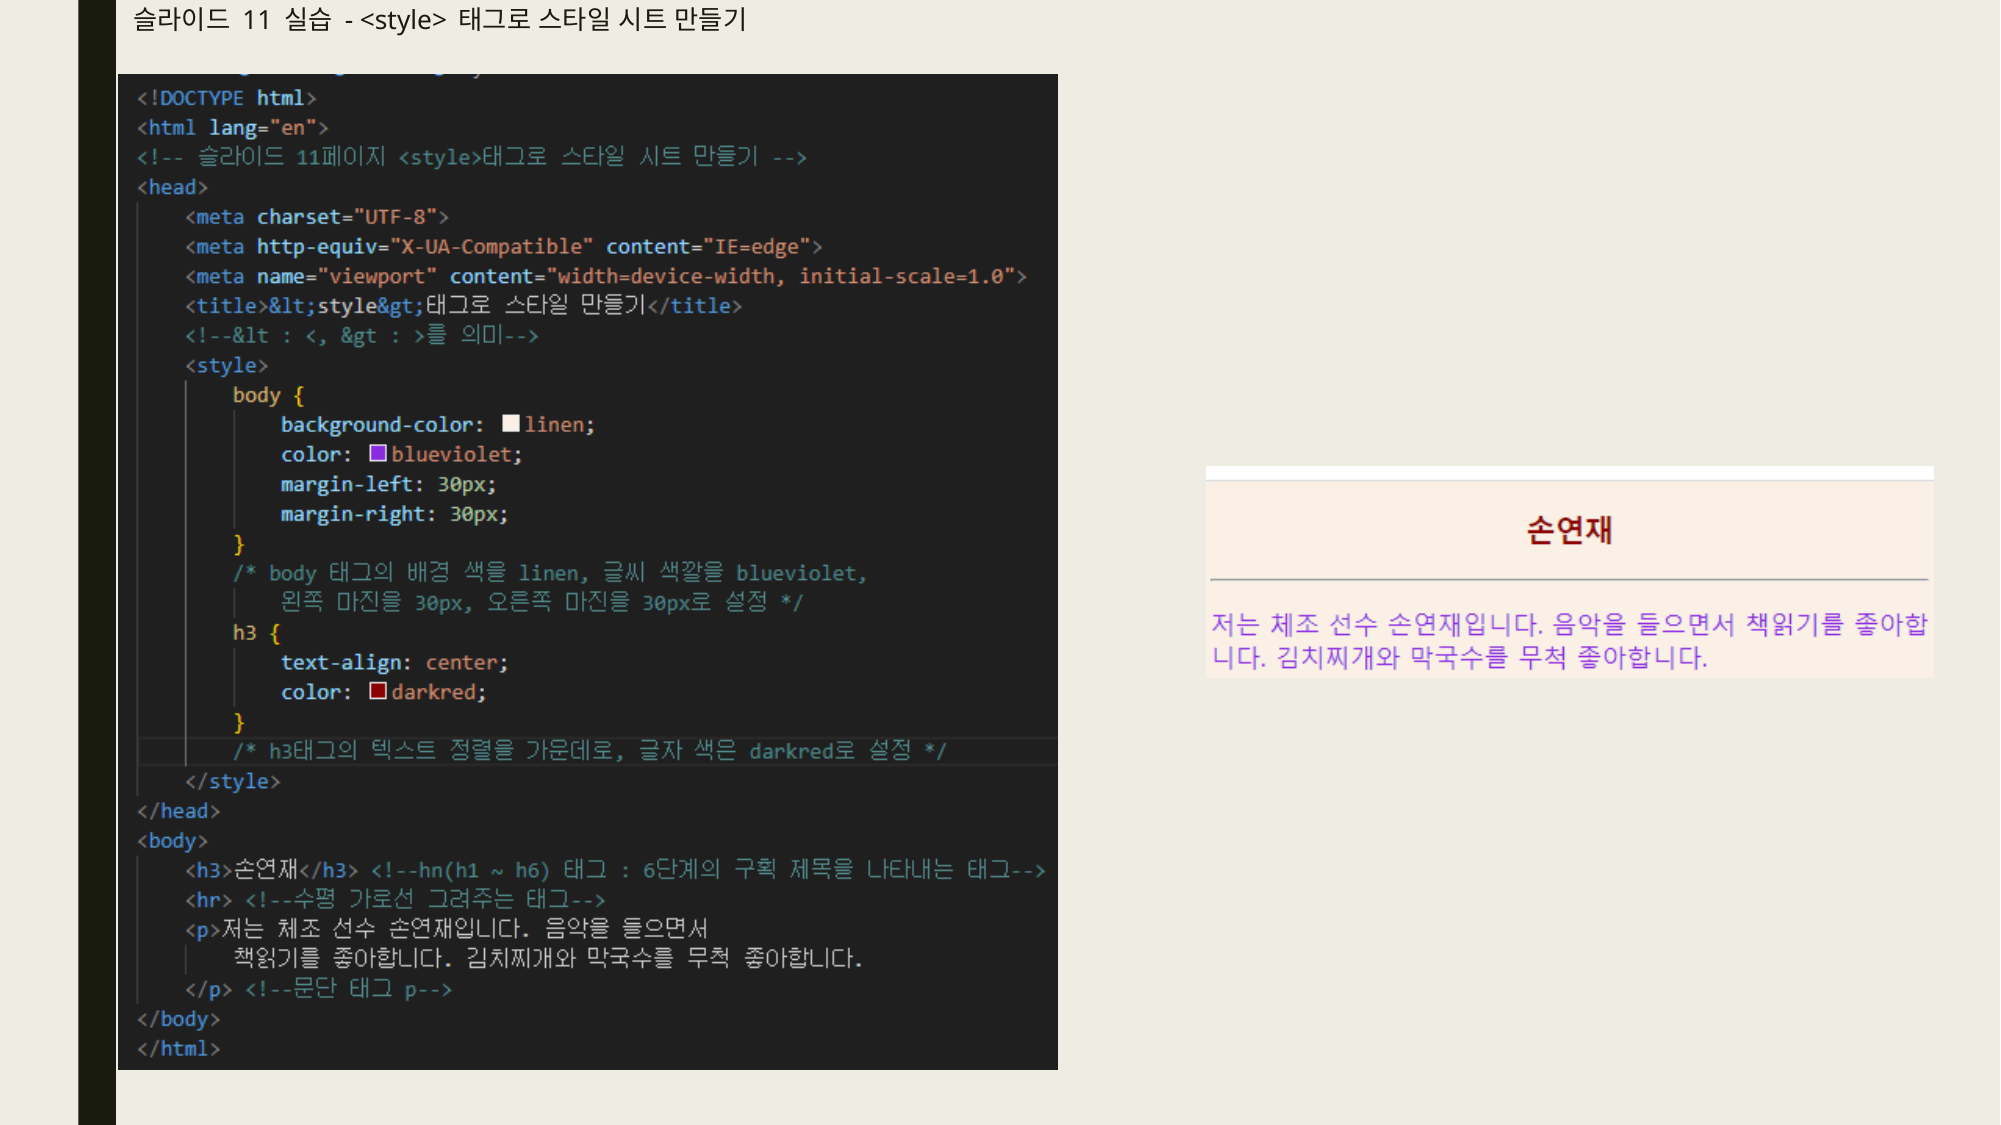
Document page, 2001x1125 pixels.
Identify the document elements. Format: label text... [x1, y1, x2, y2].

picture [118, 74, 1058, 1070]
picture [1206, 466, 1934, 678]
title 슬라이드 11 실습 - <style> 태그로 스타일 시트 만들기 [118, 0, 1694, 75]
